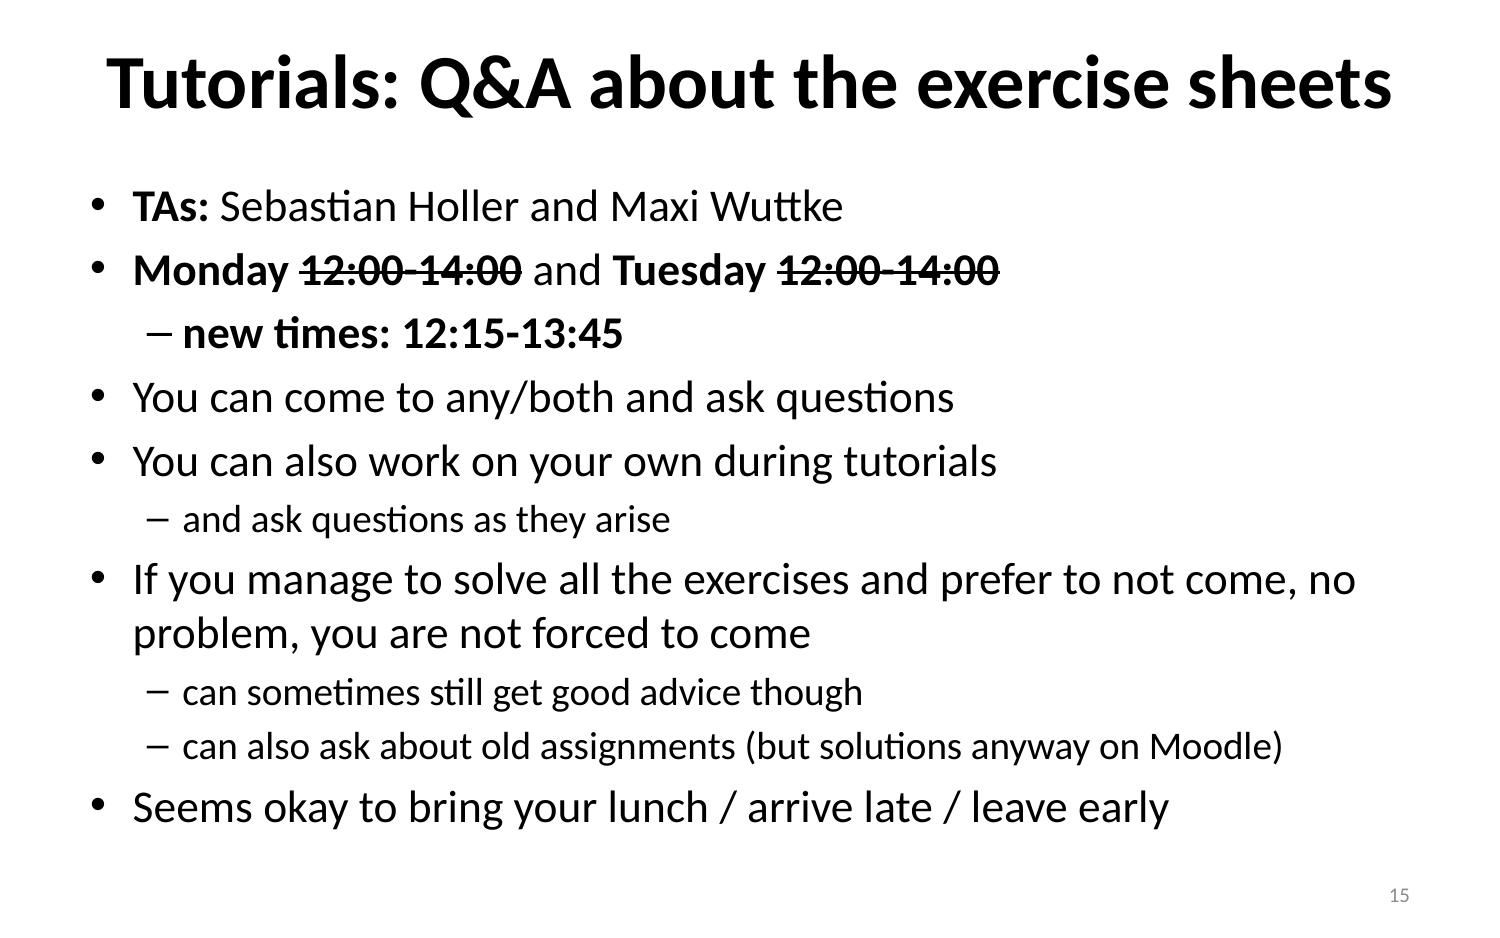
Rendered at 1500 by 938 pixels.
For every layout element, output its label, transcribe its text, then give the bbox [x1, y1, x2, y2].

title Tutorials: Q&A about the exercise sheets [75, 0, 1425, 157]
slide_number 15 [1074, 868, 1425, 919]
list TAs: Sebastian Holler and Maxi Wuttke Monday 12:00-14:00 and Tuesday 12:00-14:00 new times: 12:15-13:45 You can come to any/both and ask questions You can also work on your own during tutorials and ask questions as they arise If you manage to solve all the exercises and prefer to not come, no problem, you are not forced to come can sometimes still get good advice though can also ask about old assignments (but solutions anyway on Moodle) Seems okay to bring your lunch / arrive late / leave early [75, 168, 1425, 844]
